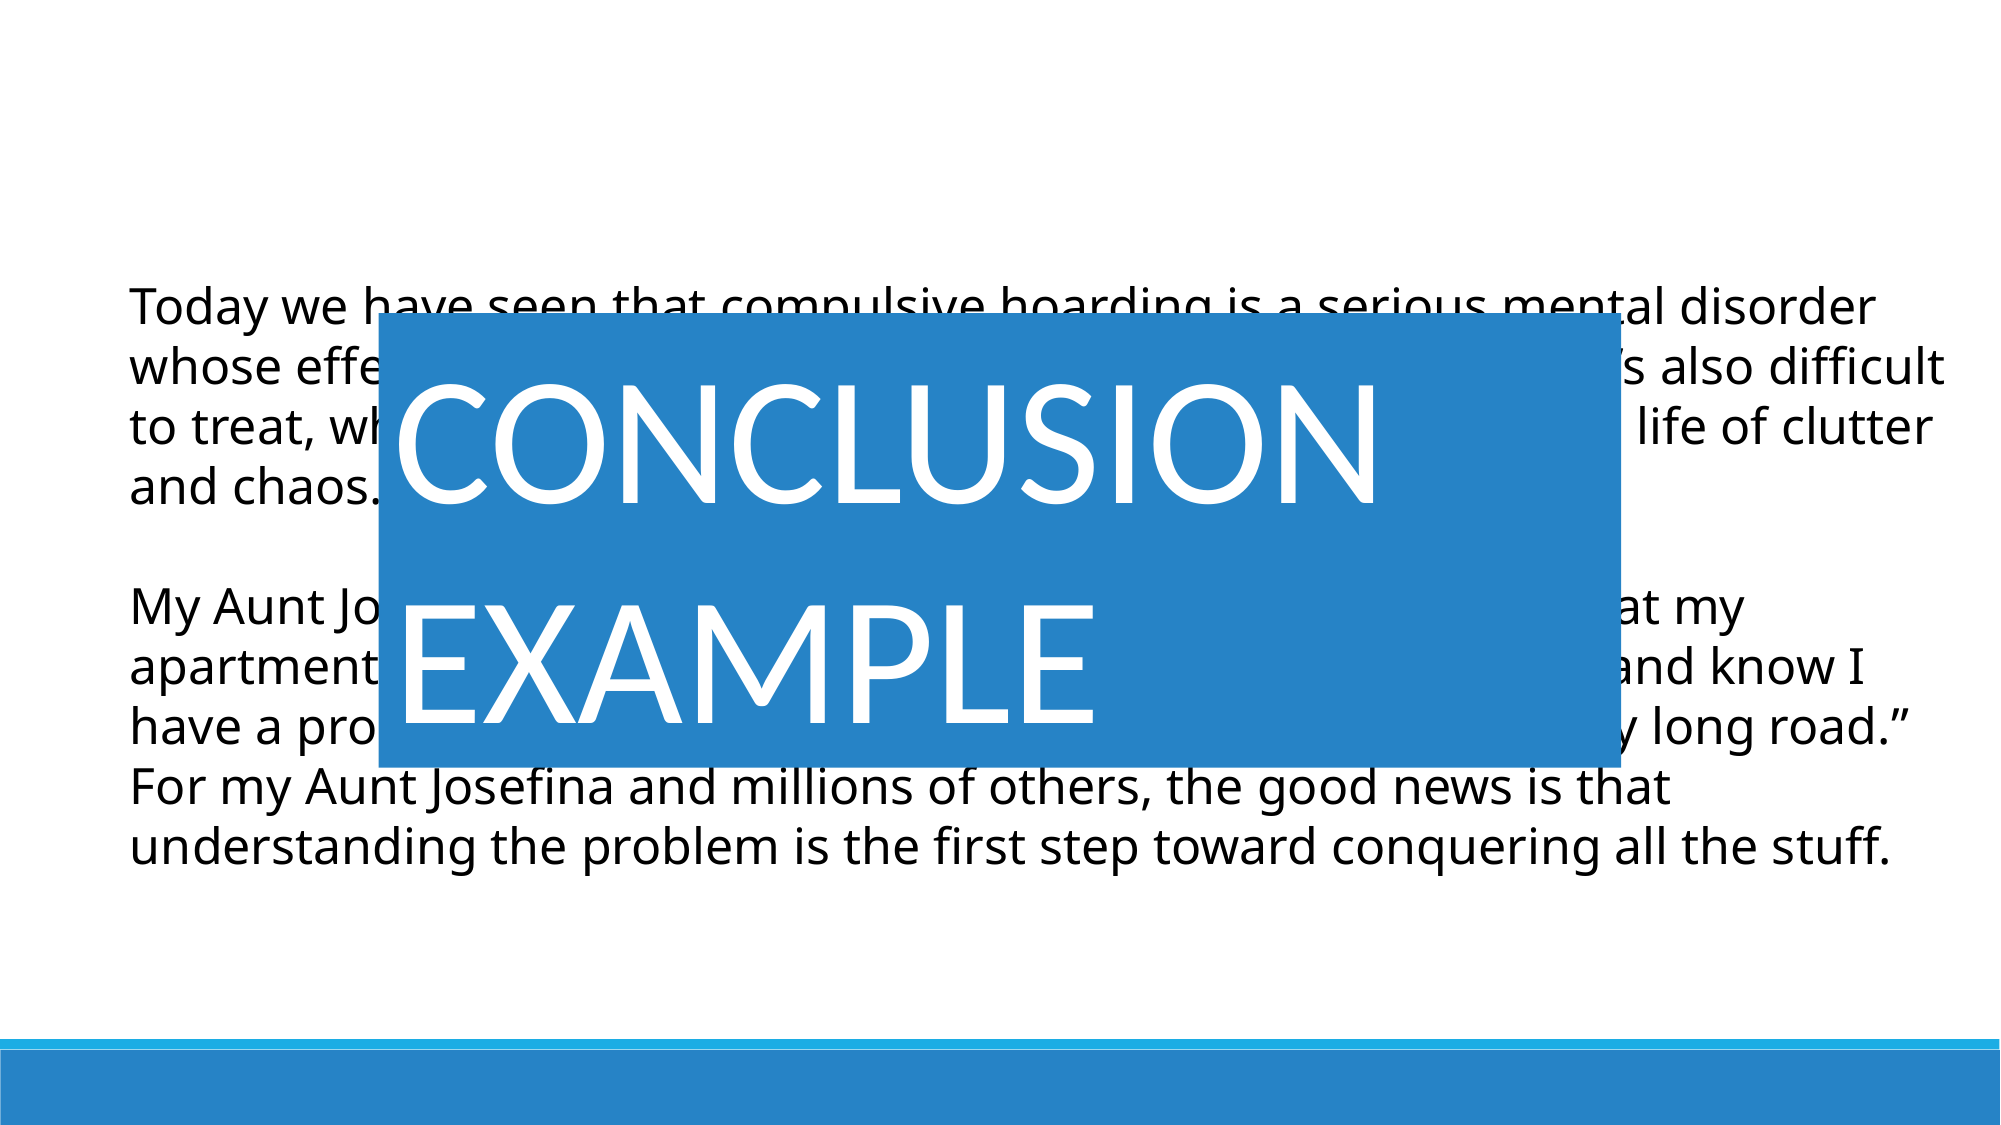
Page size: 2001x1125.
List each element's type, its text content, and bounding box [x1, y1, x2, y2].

text_box Today we have seen that compulsive hoarding is a serious mental disorder whose effects can be devastating for individuals and families. It’s also difficult to treat, which means that millions of Americans are left living a life of clutter and chaos. My Aunt Josefina is one of those people. She says: “People look at my apartment and know I have a problem. I look at my apartment and know I have a problem. I’m trying to get it under control, but it’s a really long road.” For my Aunt Josefina and millions of others, the good news is that understanding the problem is the first step toward conquering all the stuff. [115, 266, 1963, 882]
text_box CONCLUSION EXAMPLE [378, 313, 1622, 768]
